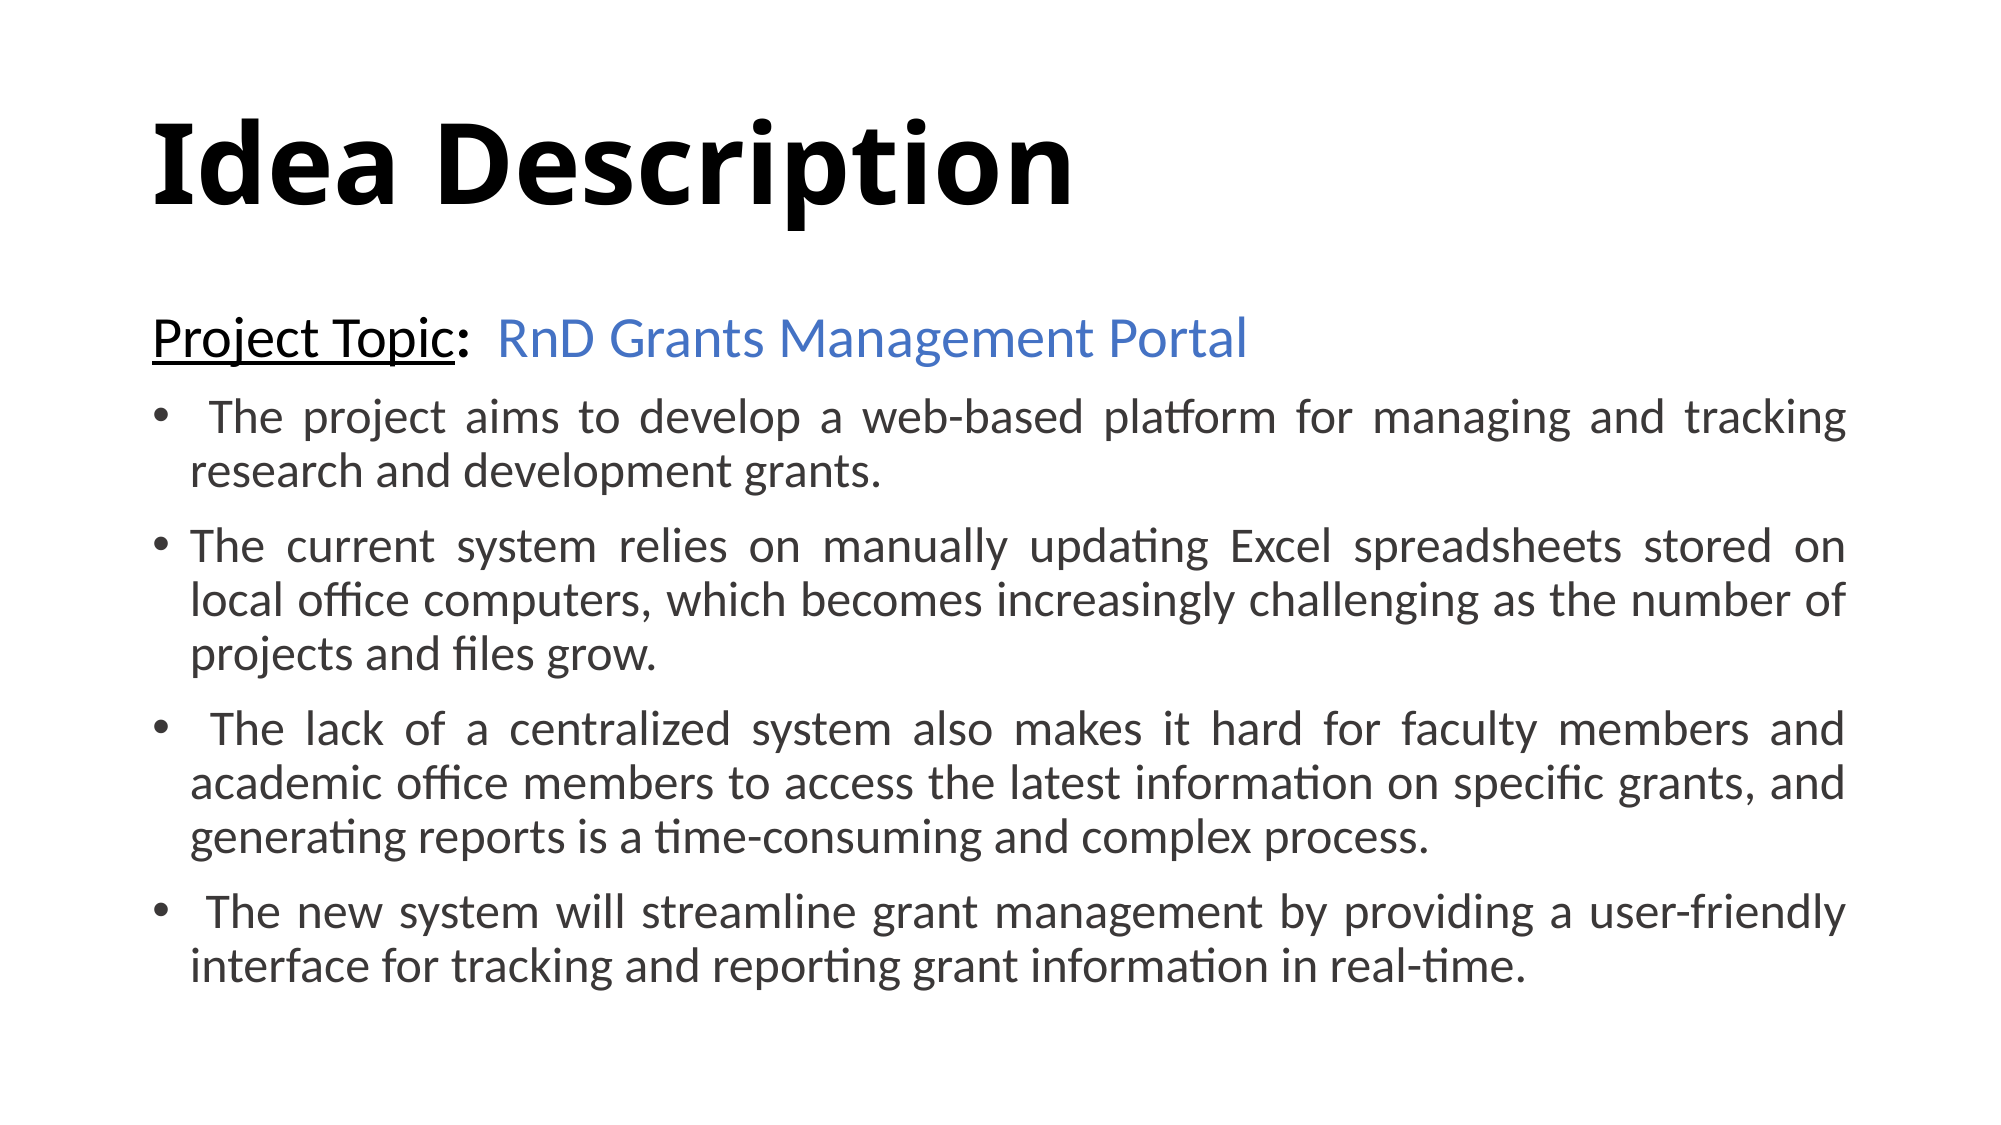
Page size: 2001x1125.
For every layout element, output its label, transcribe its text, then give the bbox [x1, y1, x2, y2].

list Project Topic: RnD Grants Management Portal The project aims to develop a web-based platform for managing and tracking research and development grants. The current system relies on manually updating Excel spreadsheets stored on local office computers, which becomes increasingly challenging as the number of projects and files grow. The lack of a centralized system also makes it hard for faculty members and academic office members to access the latest information on specific grants, and generating reports is a time-consuming and complex process. The new system will streamline grant management by providing a user-friendly interface for tracking and reporting grant information in real-time. [137, 299, 1863, 1014]
title Idea Description [137, 59, 1863, 278]
